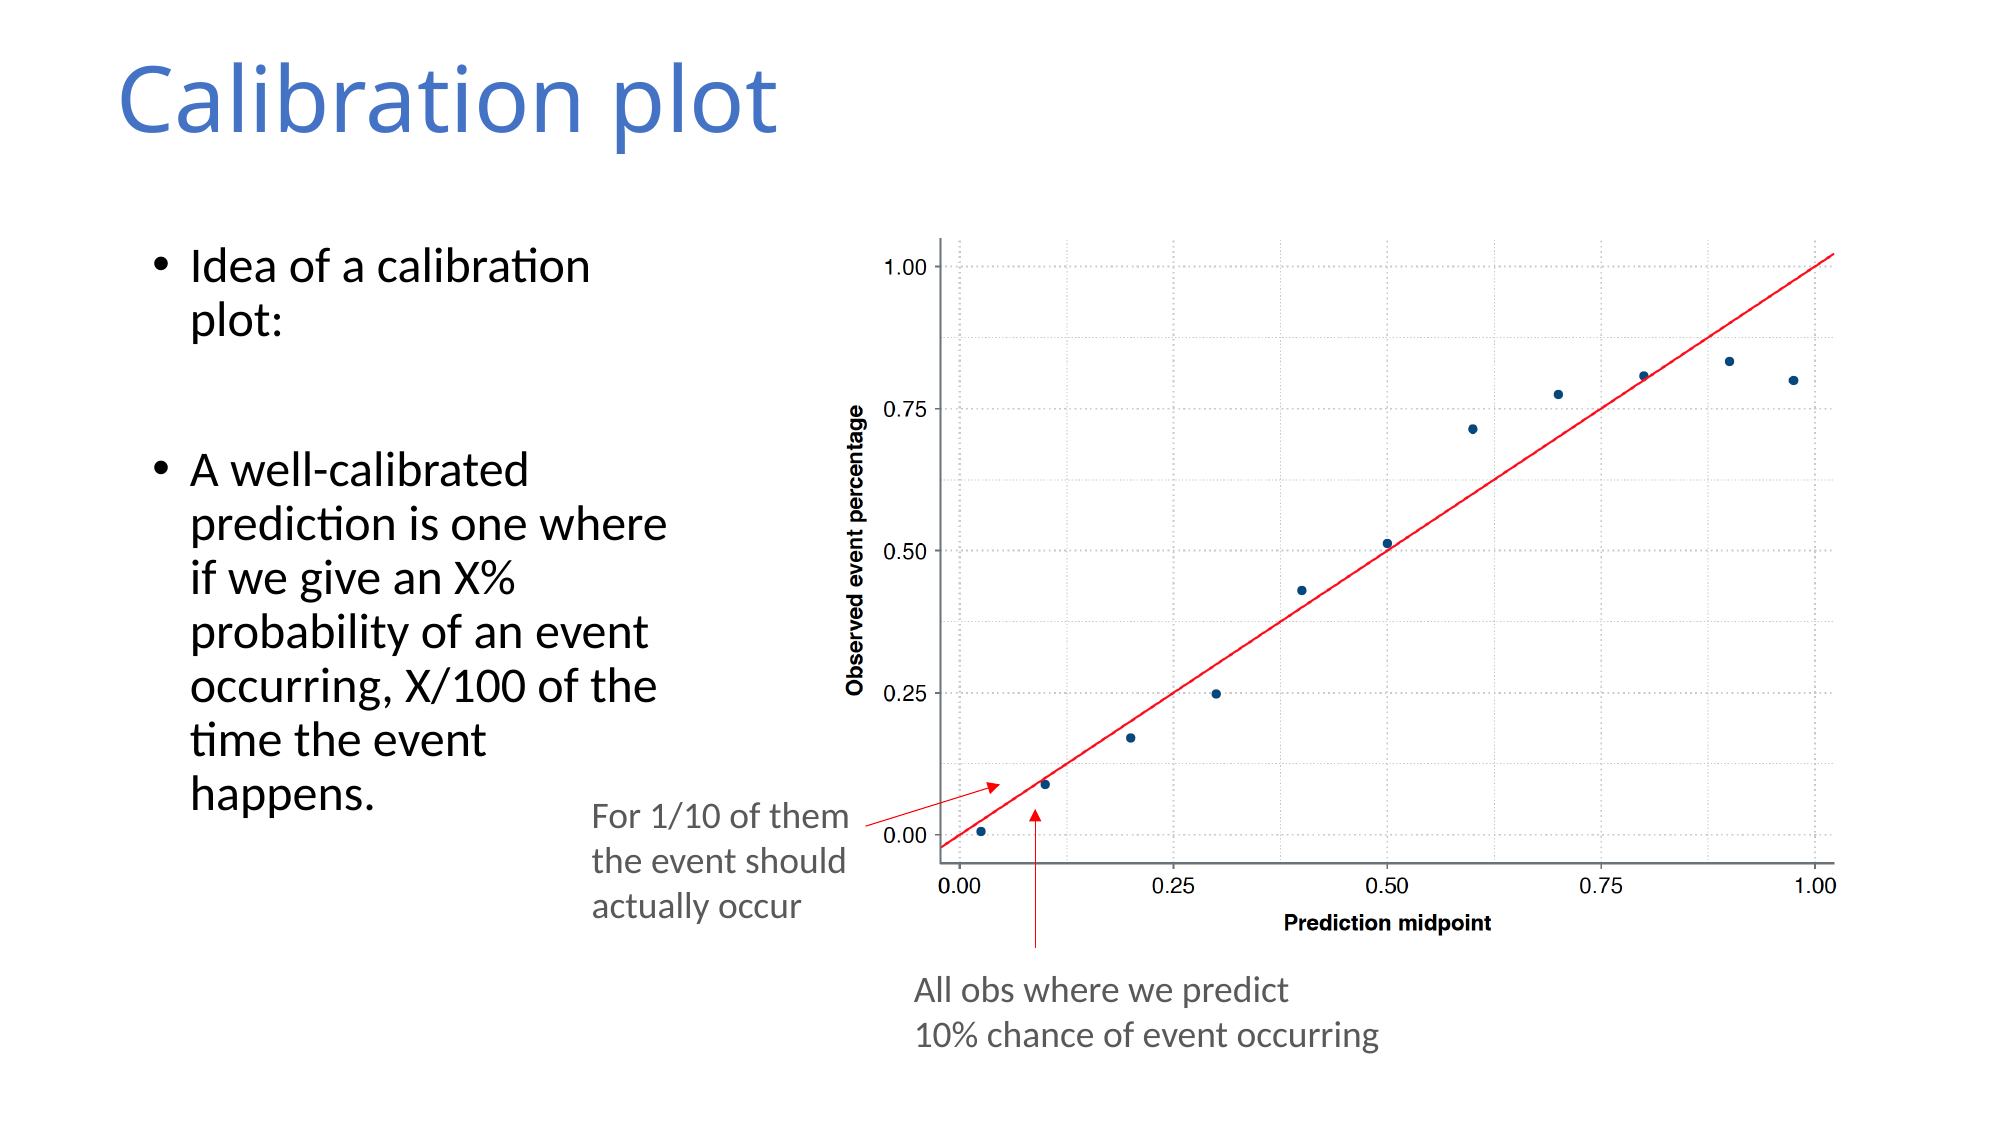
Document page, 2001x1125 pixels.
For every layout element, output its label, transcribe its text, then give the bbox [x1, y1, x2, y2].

text_box All obs where we predict 10% chance of event occurring [899, 957, 1396, 1063]
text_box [865, 784, 1000, 827]
text_box Calibration plot [101, 14, 1887, 191]
list Idea of a calibration plot: A well-calibrated prediction is one where if we give an X% probability of an event occurring, X/100 of the time the event happens. [137, 231, 689, 948]
picture [829, 231, 1842, 948]
text_box For 1/10 of them the event should actually occur [576, 784, 829, 934]
